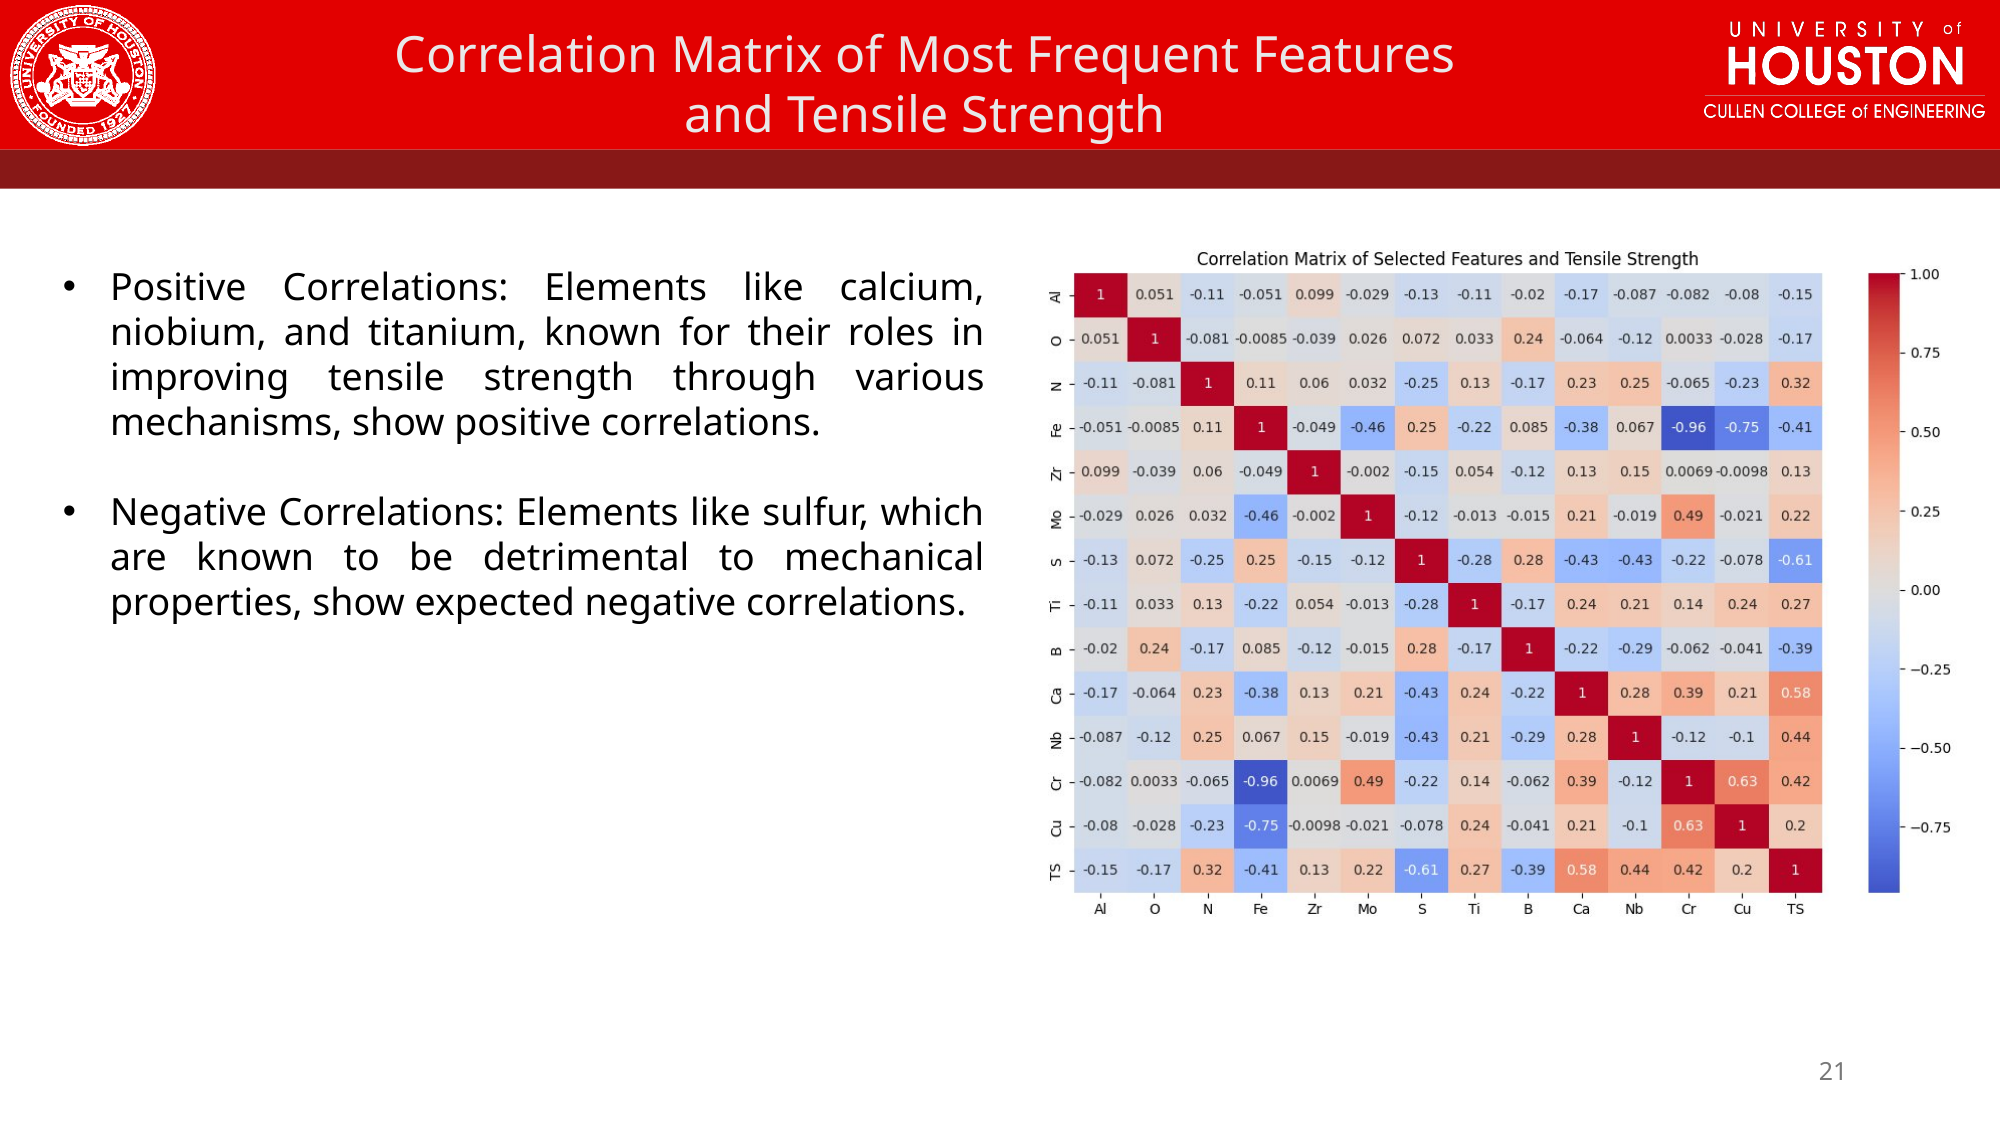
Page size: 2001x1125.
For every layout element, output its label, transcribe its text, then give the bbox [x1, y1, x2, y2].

picture [1704, 21, 1985, 118]
text_box Correlation Matrix of Most Frequent Features and Tensile Strength [186, 15, 1665, 151]
text_box Positive Correlations: Elements like calcium, niobium, and titanium, known for their roles in improving tensile strength through various mechanisms, show positive correlations. Negative Correlations: Elements like sulfur, which are known to be detrimental to mechanical properties, show expected negative correlations. [48, 255, 1000, 631]
slide_number 21 [1412, 1042, 1863, 1103]
picture [1039, 240, 1961, 928]
